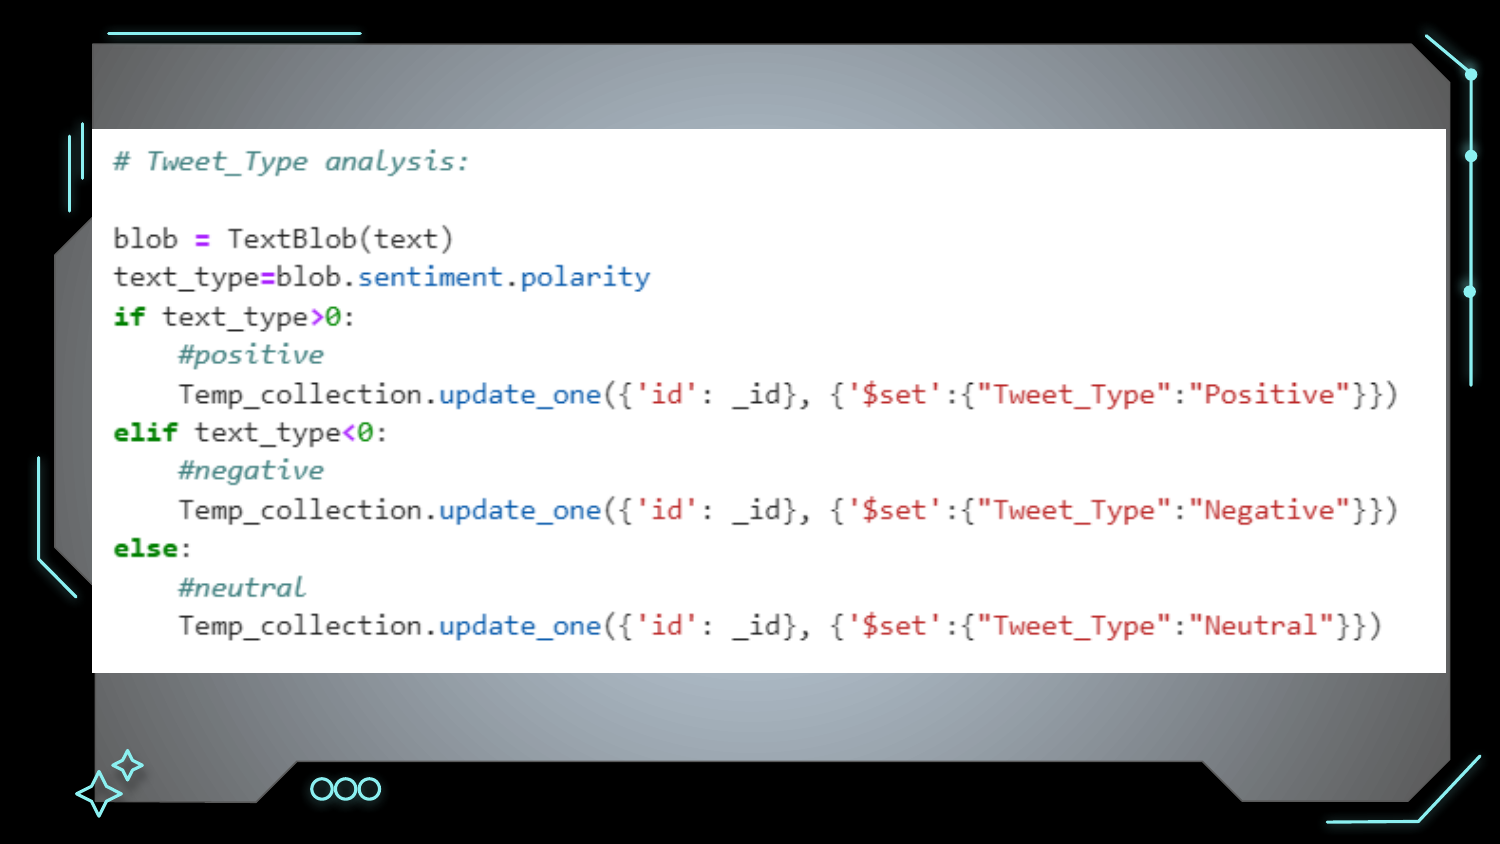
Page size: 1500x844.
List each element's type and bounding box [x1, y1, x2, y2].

picture [92, 129, 1446, 674]
